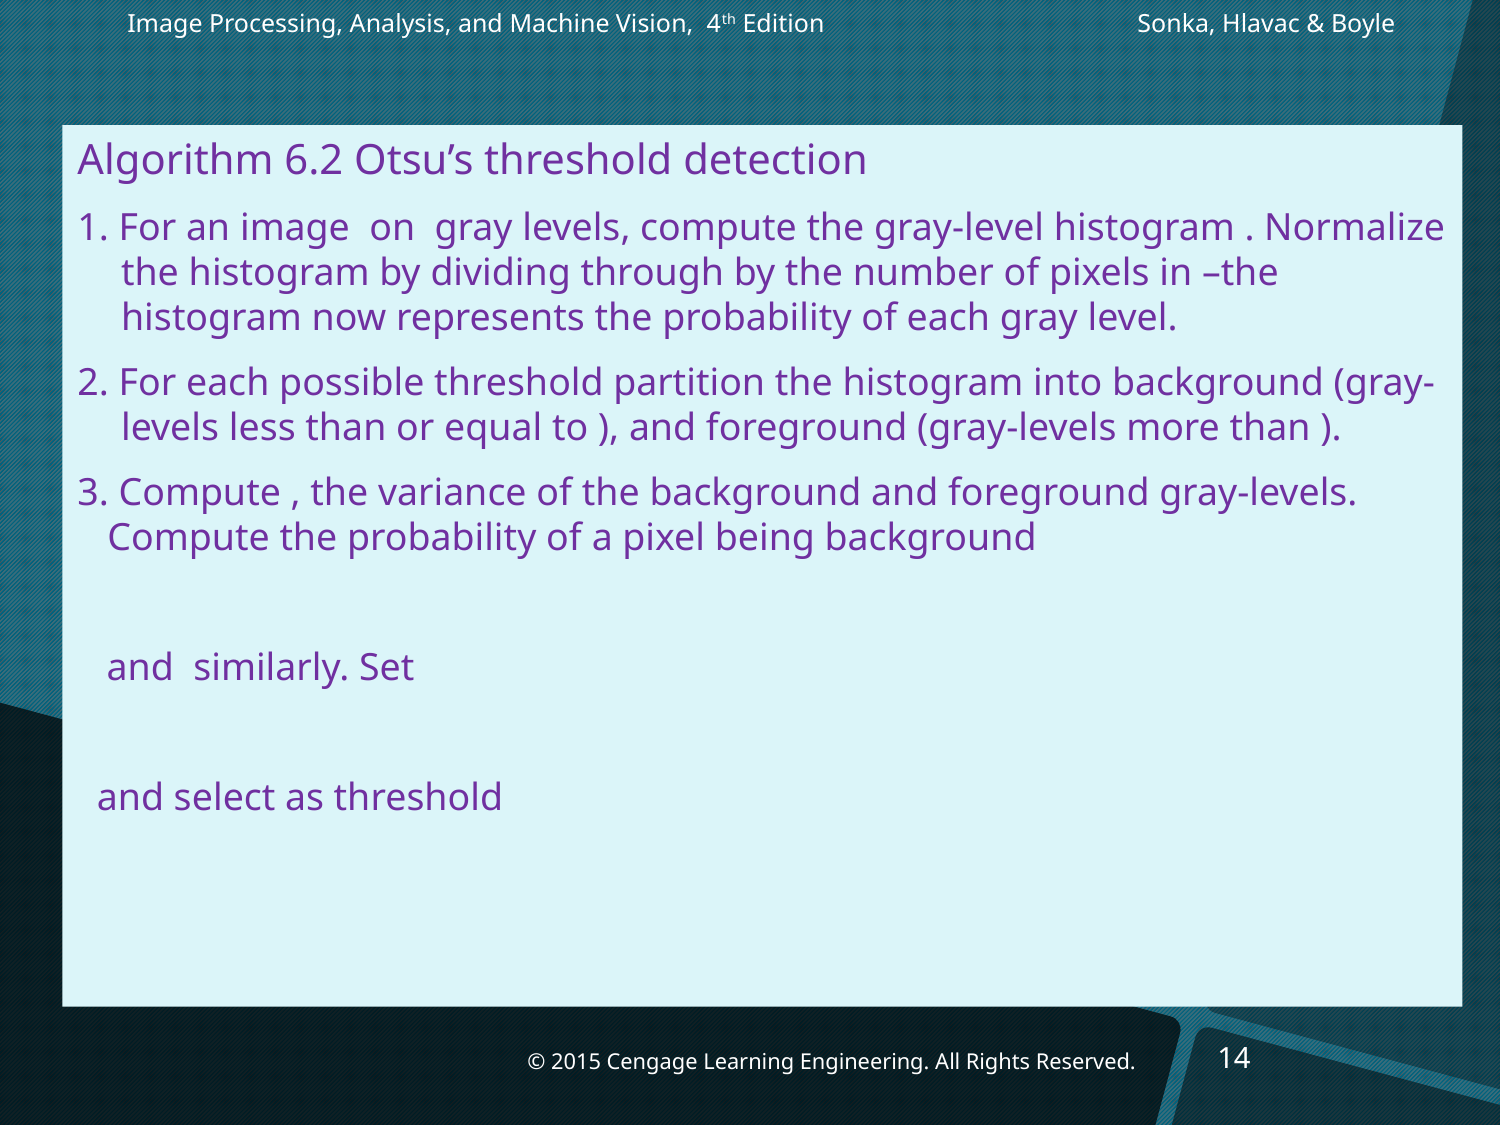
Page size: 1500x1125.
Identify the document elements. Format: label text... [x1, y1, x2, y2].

slide_number 14 [1202, 1024, 1463, 1094]
footer © 2015 Cengage Learning Engineering. All Rights Reserved. [512, 1032, 1163, 1093]
text_box Image Processing, Analysis, and Machine Vision, 4th Edition Sonka, Hlavac & Boyle [112, 0, 1413, 45]
